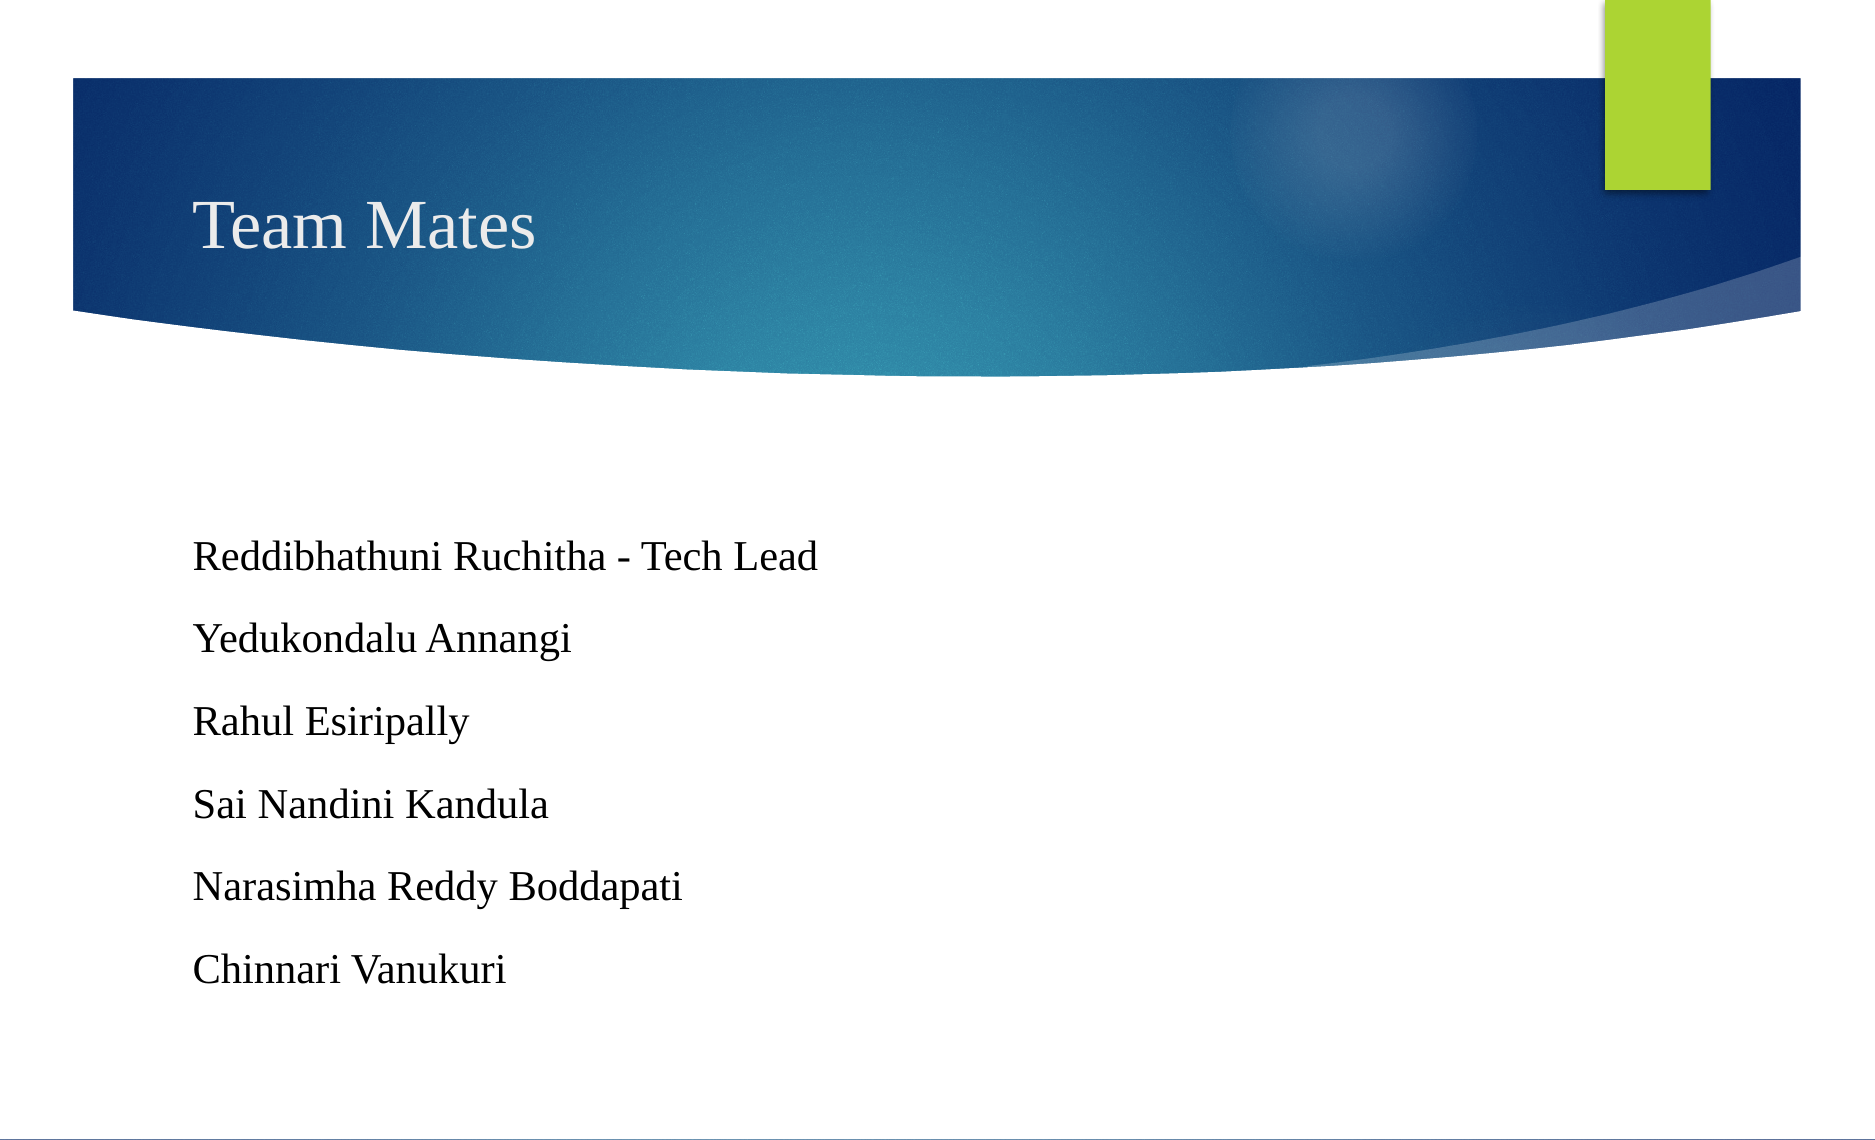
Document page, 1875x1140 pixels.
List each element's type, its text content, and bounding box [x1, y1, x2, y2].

title Team Mates [177, 161, 1525, 280]
picture [74, 79, 1800, 376]
list Reddibhathuni Ruchitha - Tech Lead Yedukondalu Annangi Rahul Esiripally Sai Nandini Kandula Narasimha Reddy Boddapati Chinnari Vanukuri [177, 432, 1525, 1001]
